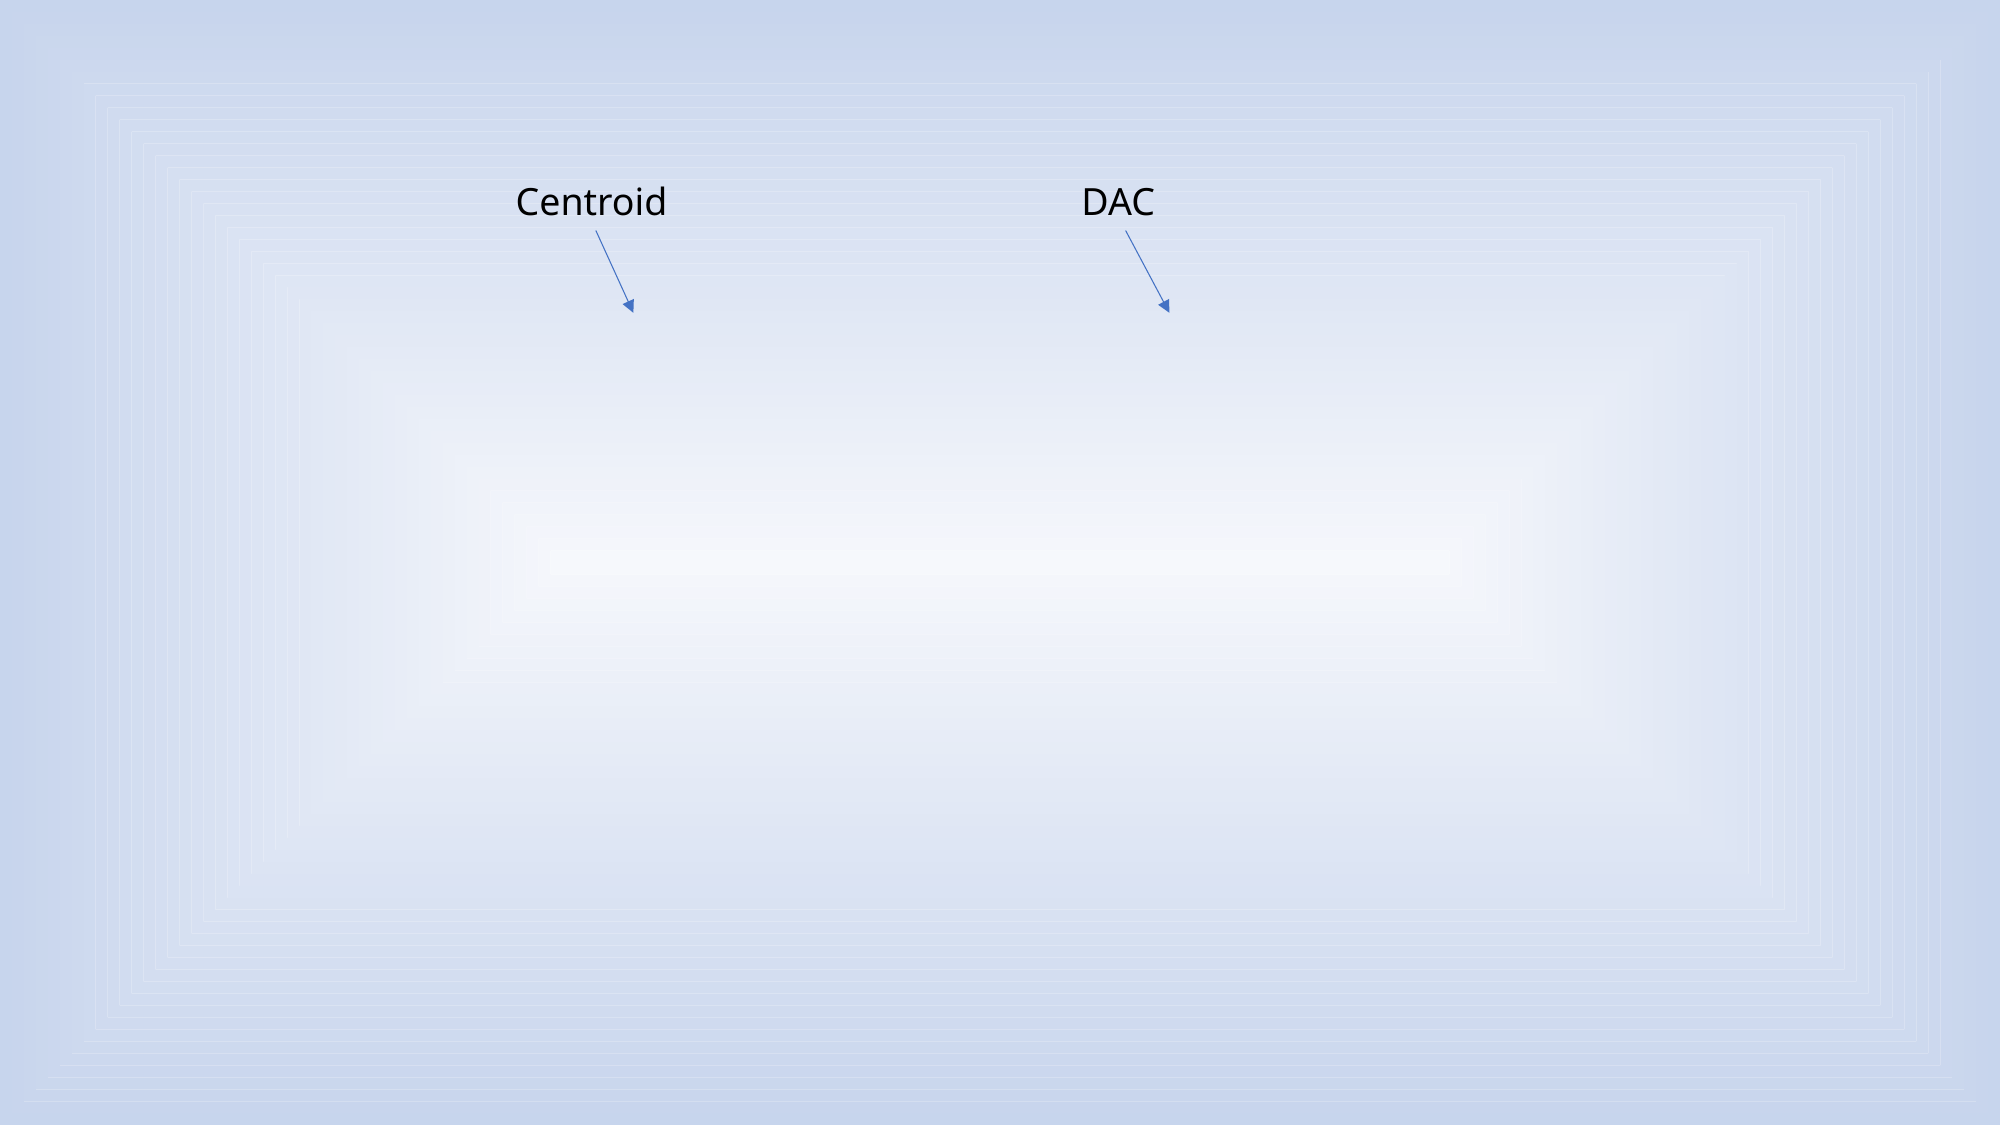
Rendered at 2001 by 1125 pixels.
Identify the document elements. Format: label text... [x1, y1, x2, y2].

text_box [595, 231, 634, 313]
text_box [1125, 231, 1170, 313]
text_box DAC [1066, 170, 1185, 231]
text_box Centroid [500, 170, 691, 231]
